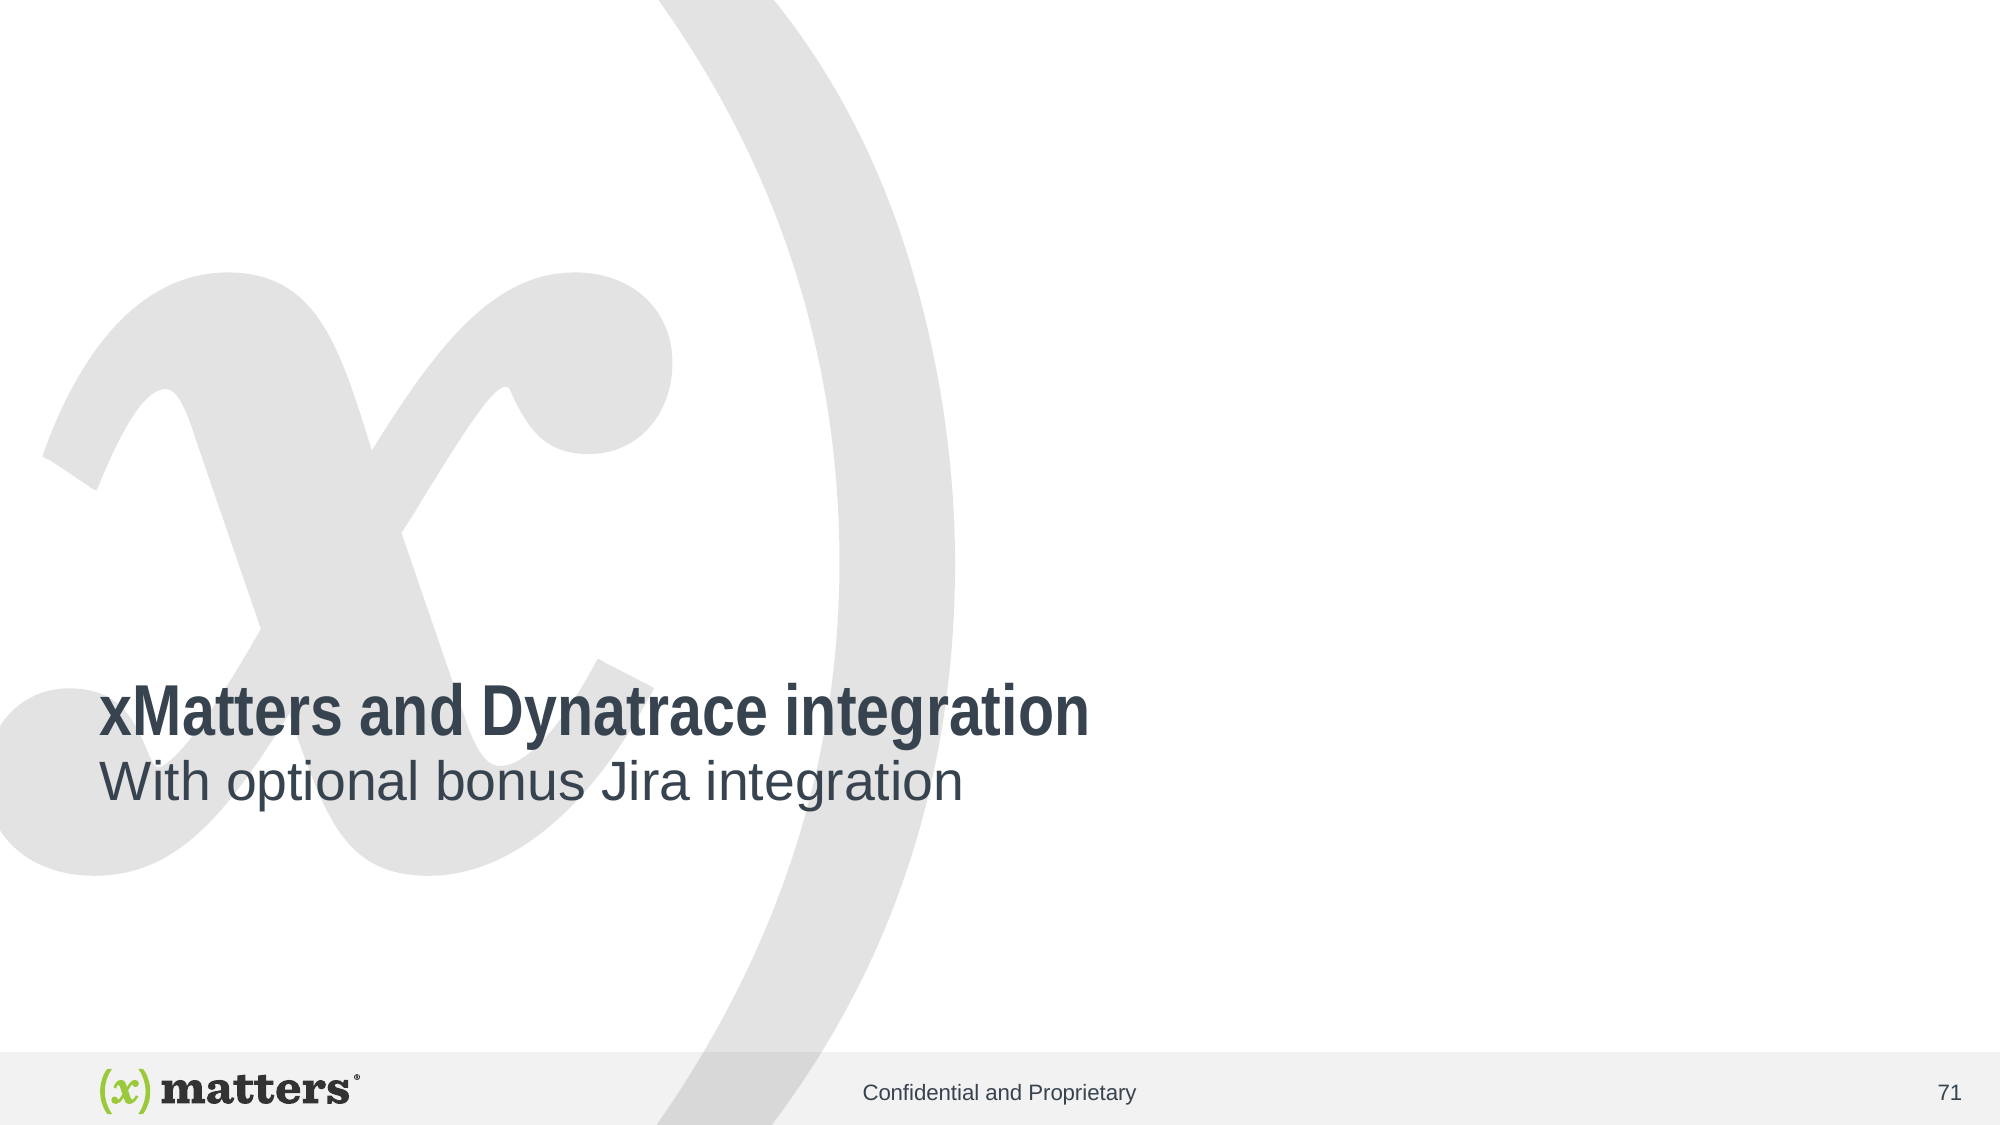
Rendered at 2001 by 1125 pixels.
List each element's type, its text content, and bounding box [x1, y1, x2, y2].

footer Confidential and Proprietary [683, 1060, 1317, 1123]
slide_number 71 [1899, 1060, 2000, 1123]
title xMatters and Dynatrace integration [99, 562, 1594, 750]
list With optional bonus Jira integration [99, 745, 1284, 817]
